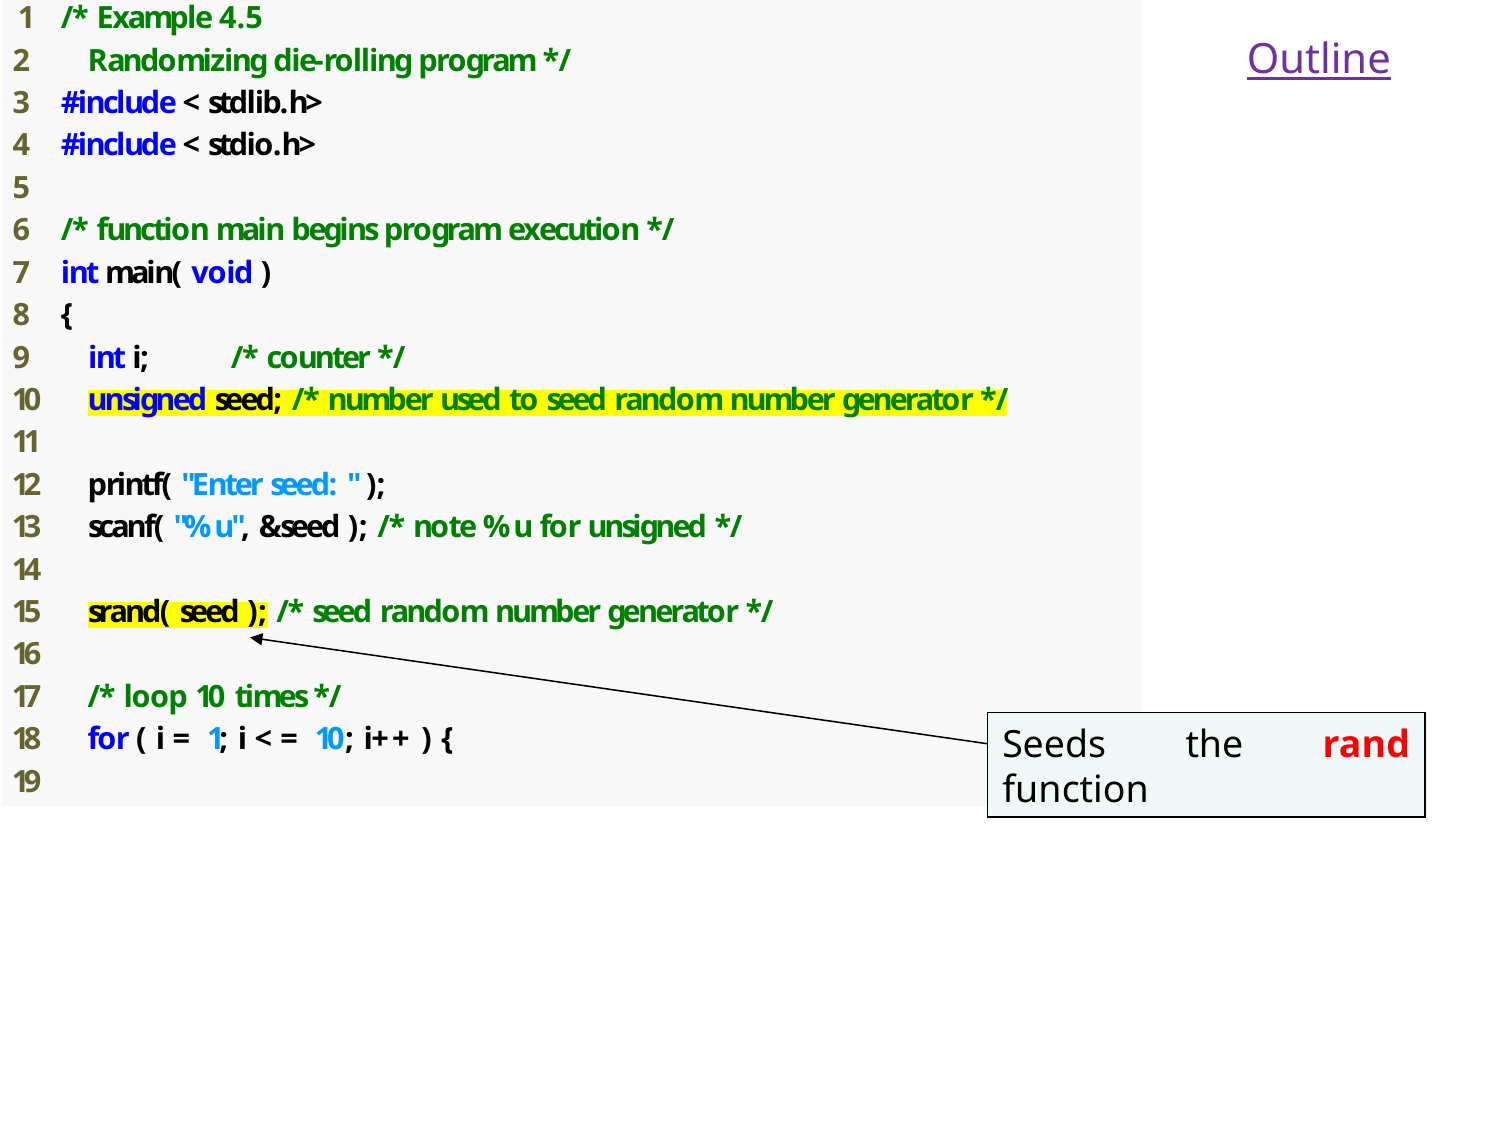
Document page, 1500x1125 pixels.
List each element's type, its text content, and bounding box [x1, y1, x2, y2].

text_box Outline [1149, 24, 1488, 90]
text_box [0, 0, 1142, 878]
text_box Seeds the rand function [1146, 712, 1425, 818]
